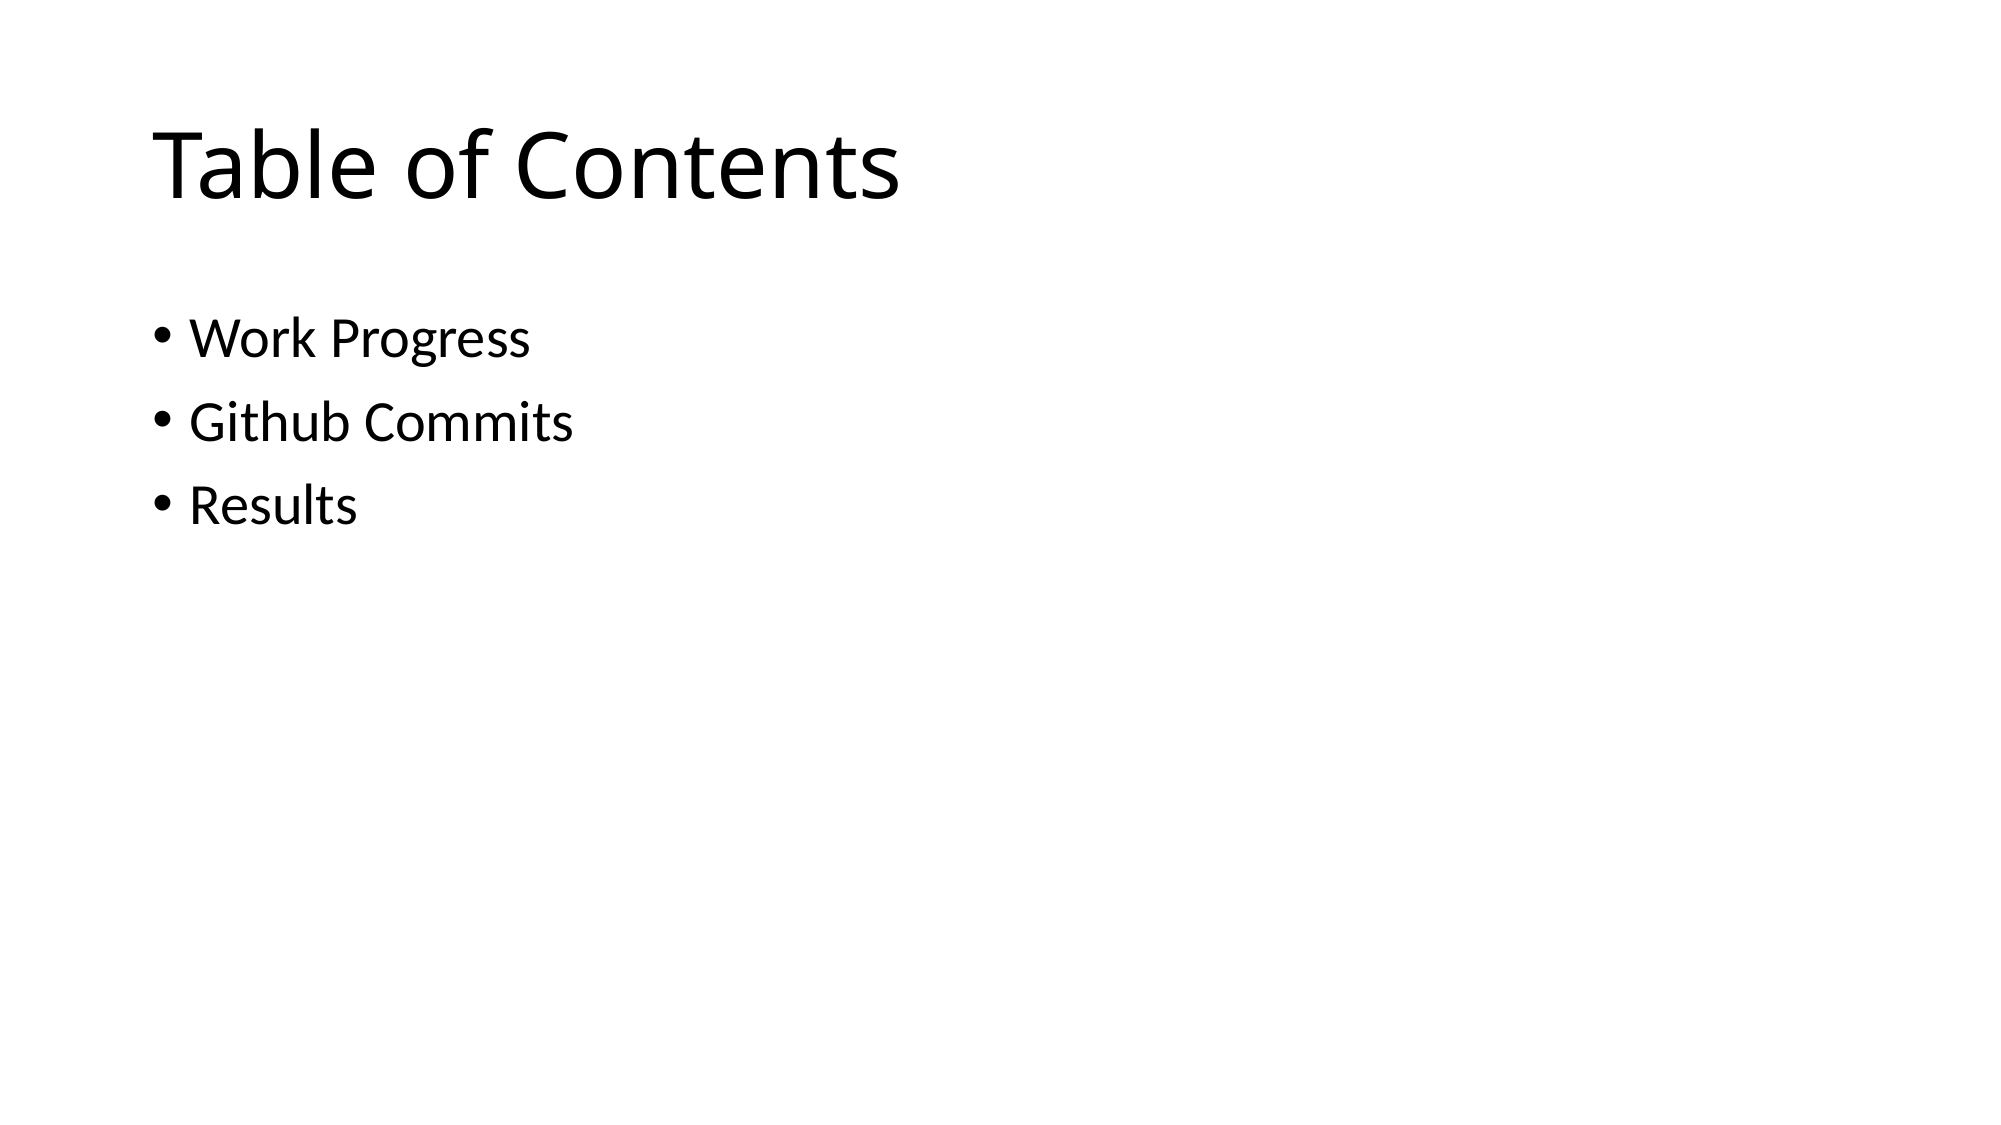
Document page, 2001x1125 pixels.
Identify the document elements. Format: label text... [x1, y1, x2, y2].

list Work Progress Github Commits Results [137, 299, 1863, 1014]
title Table of Contents [137, 59, 1863, 278]
